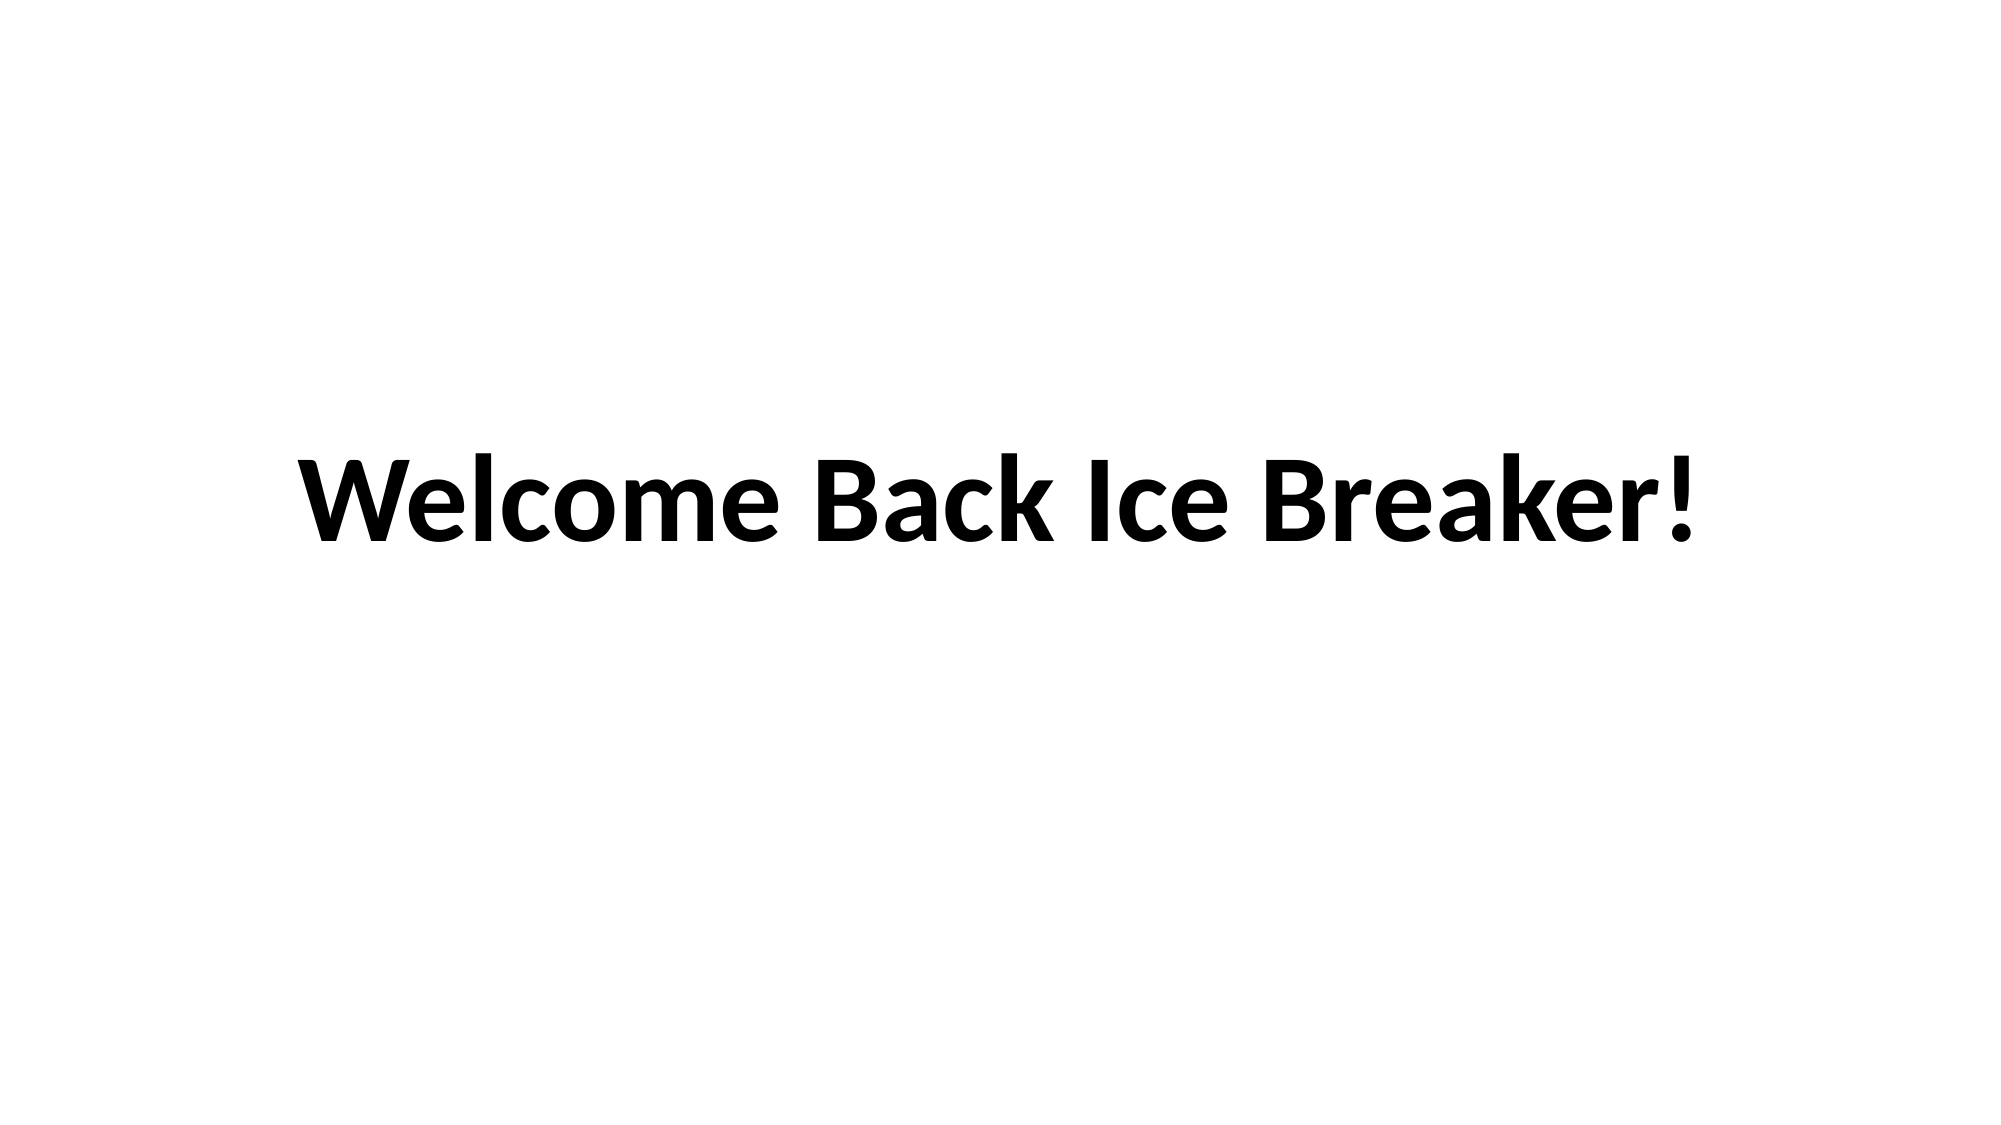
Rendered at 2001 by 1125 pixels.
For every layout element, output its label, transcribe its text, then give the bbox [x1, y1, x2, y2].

title Welcome Back Ice Breaker! [249, 184, 1750, 576]
